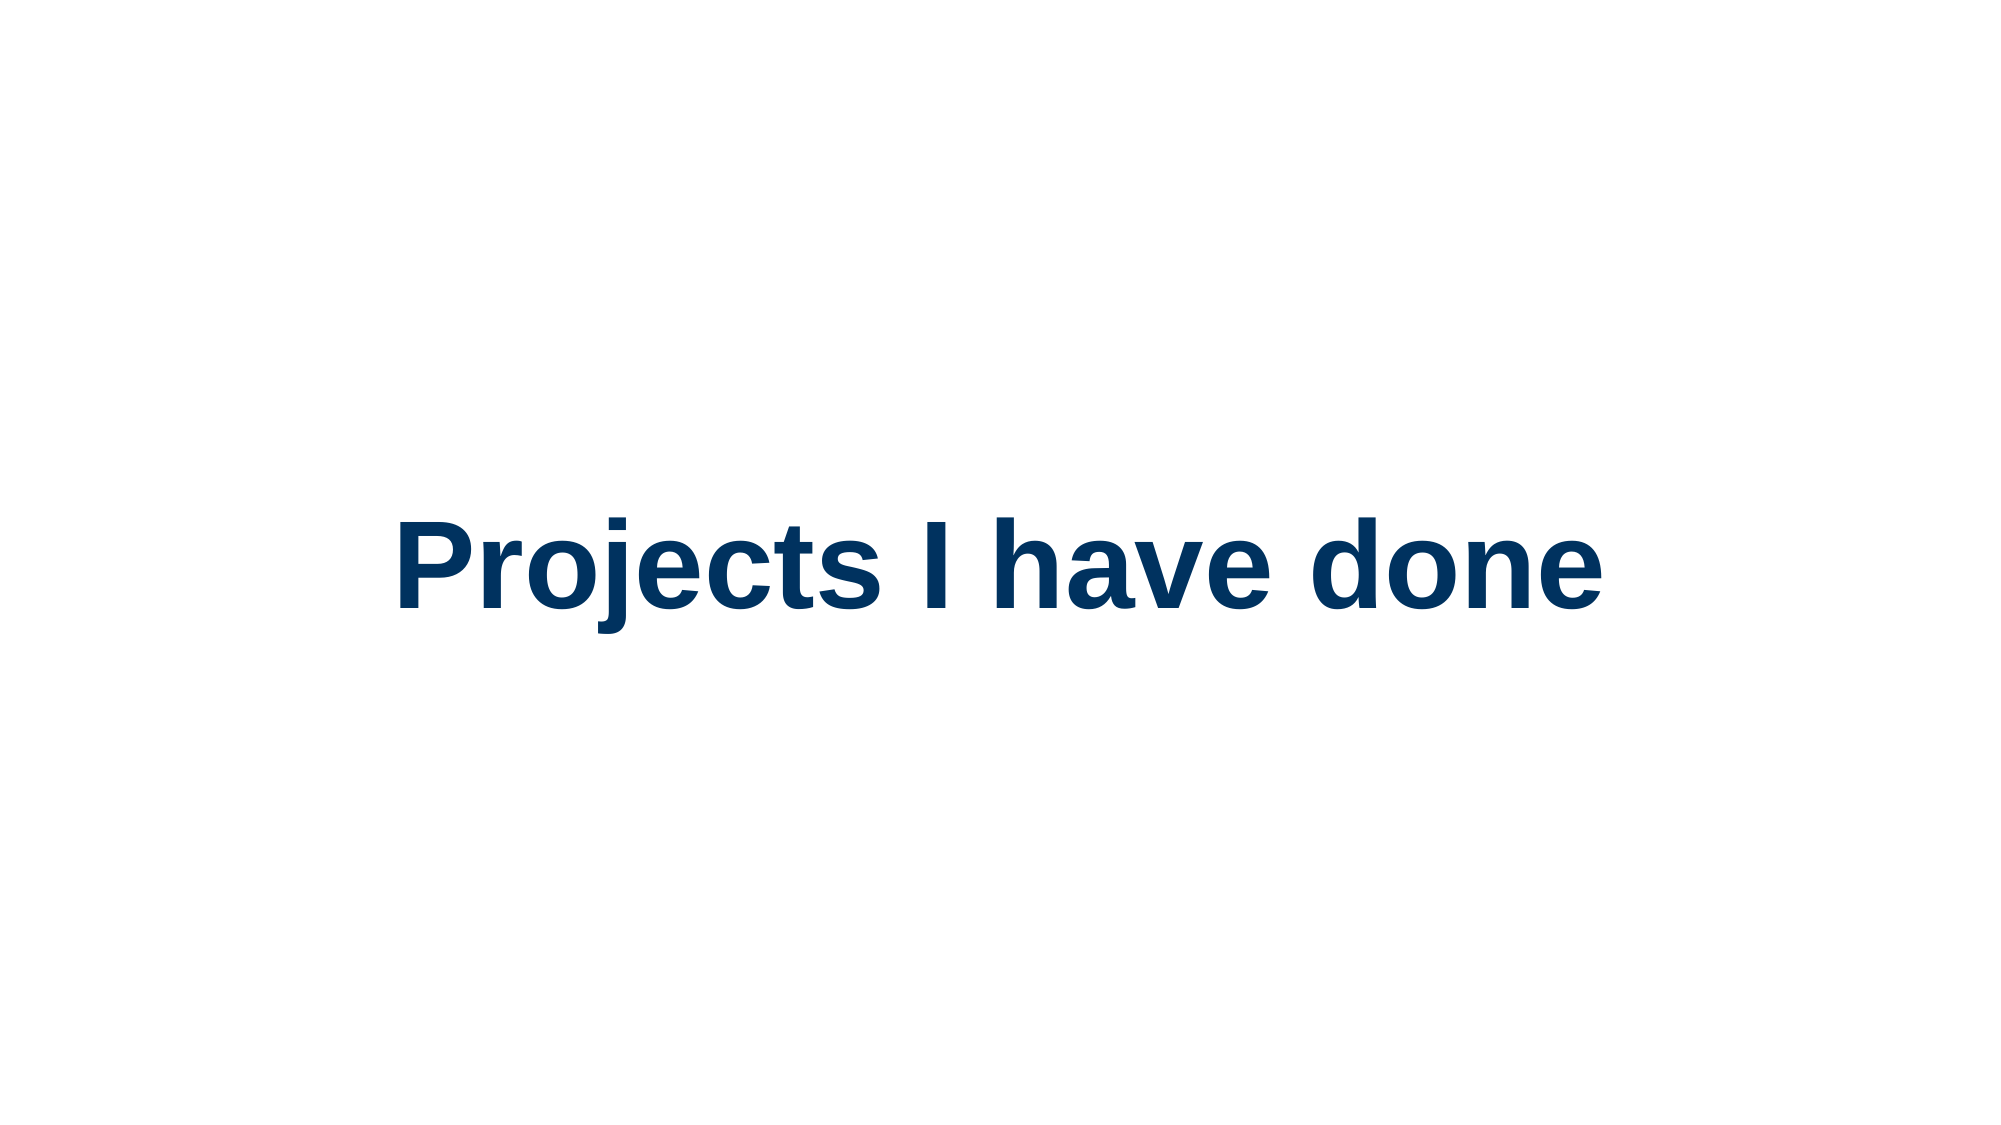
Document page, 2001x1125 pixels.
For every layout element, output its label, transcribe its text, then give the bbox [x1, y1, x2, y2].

title Projects I have done [60, 475, 1940, 649]
